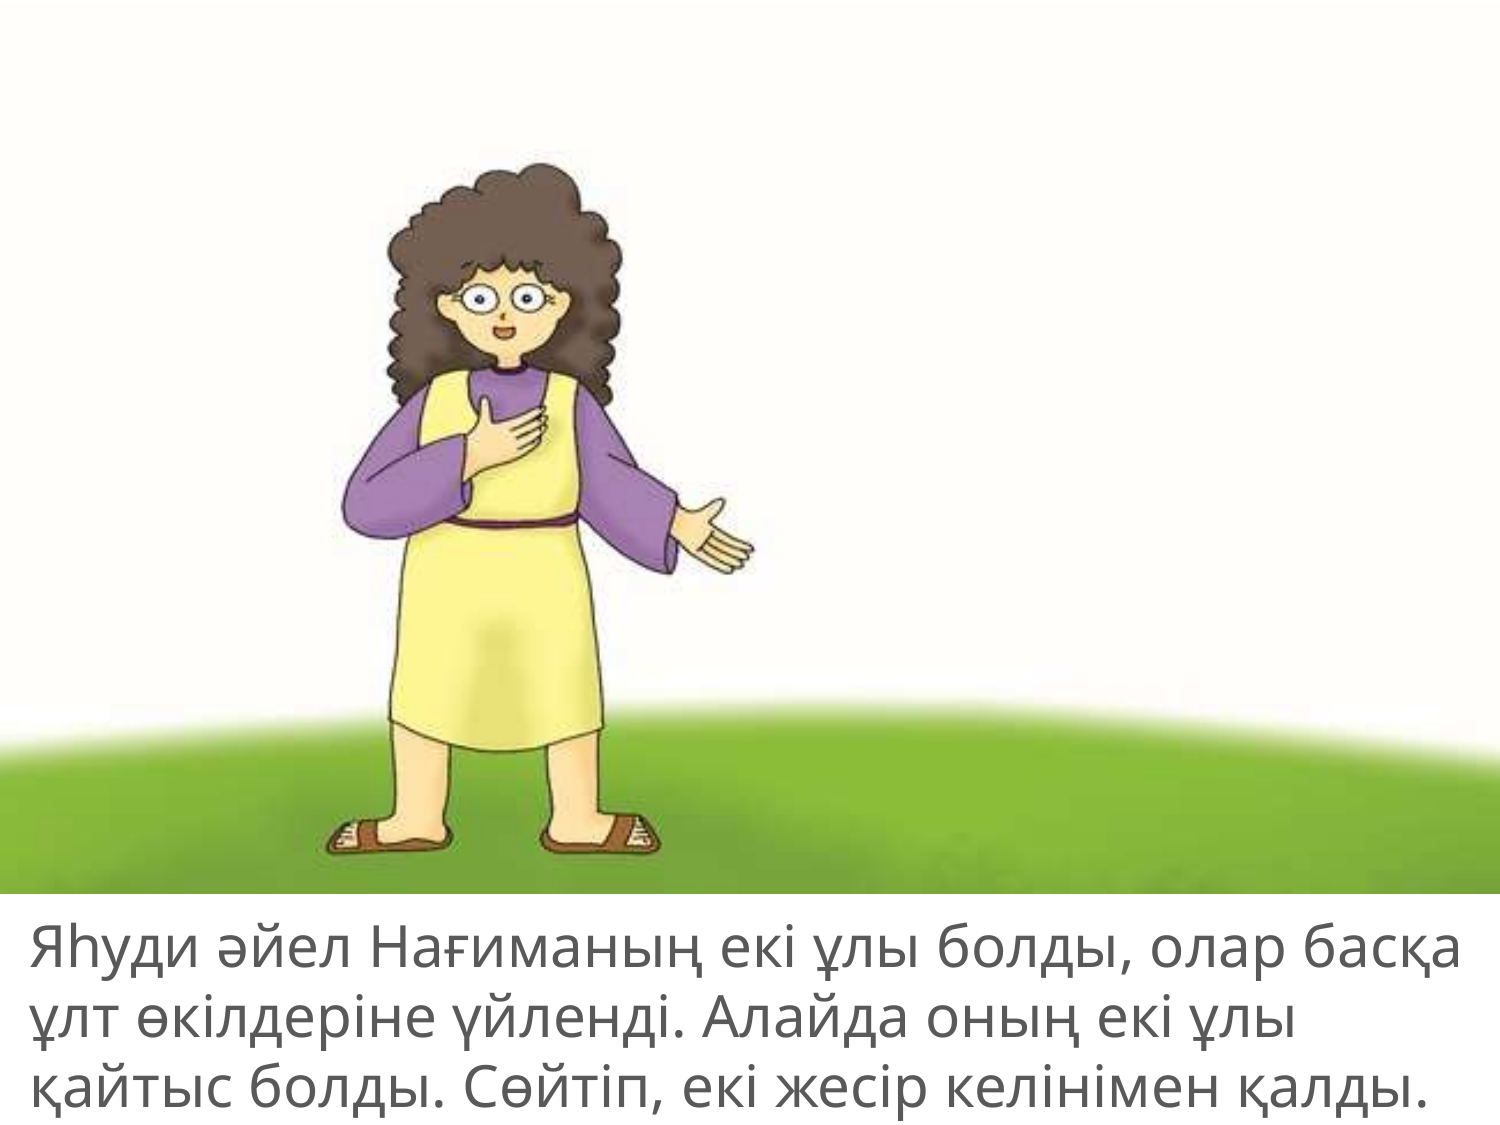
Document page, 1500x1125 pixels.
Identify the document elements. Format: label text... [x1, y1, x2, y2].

text_box Яһуди әйел Нағиманың екі ұлы болды, олар басқа ұлт өкілдеріне үйленді. Алайда оның екі ұлы қайтыс болды. Сөйтіп, екі жесір келінімен қалды. [14, 901, 1486, 1125]
picture [0, 1, 1500, 894]
